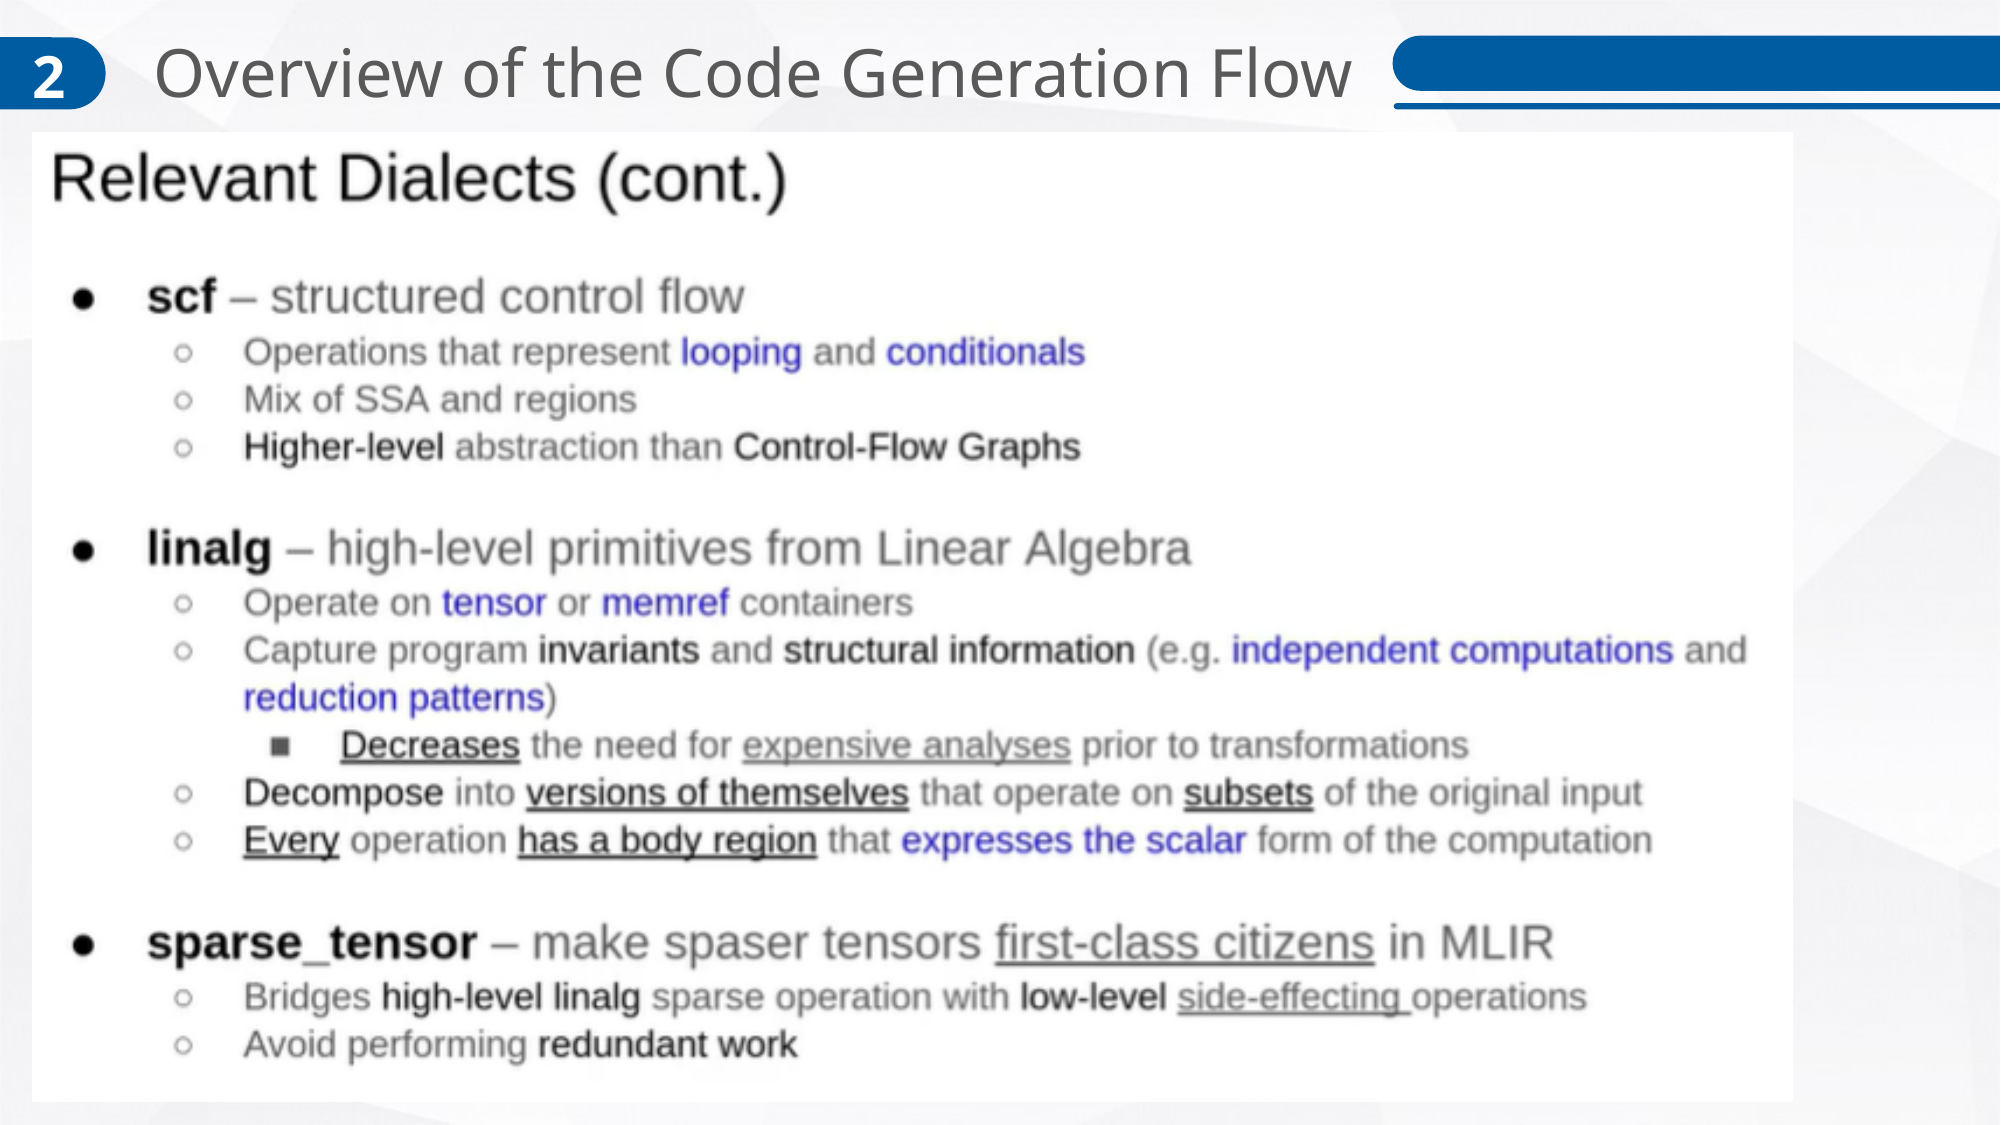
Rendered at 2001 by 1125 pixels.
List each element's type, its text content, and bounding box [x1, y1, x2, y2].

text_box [1392, 35, 2000, 110]
text_box Overview of the Code Generation Flow [138, 23, 1370, 119]
picture [0, 0, 2001, 1125]
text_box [0, 33, 106, 119]
